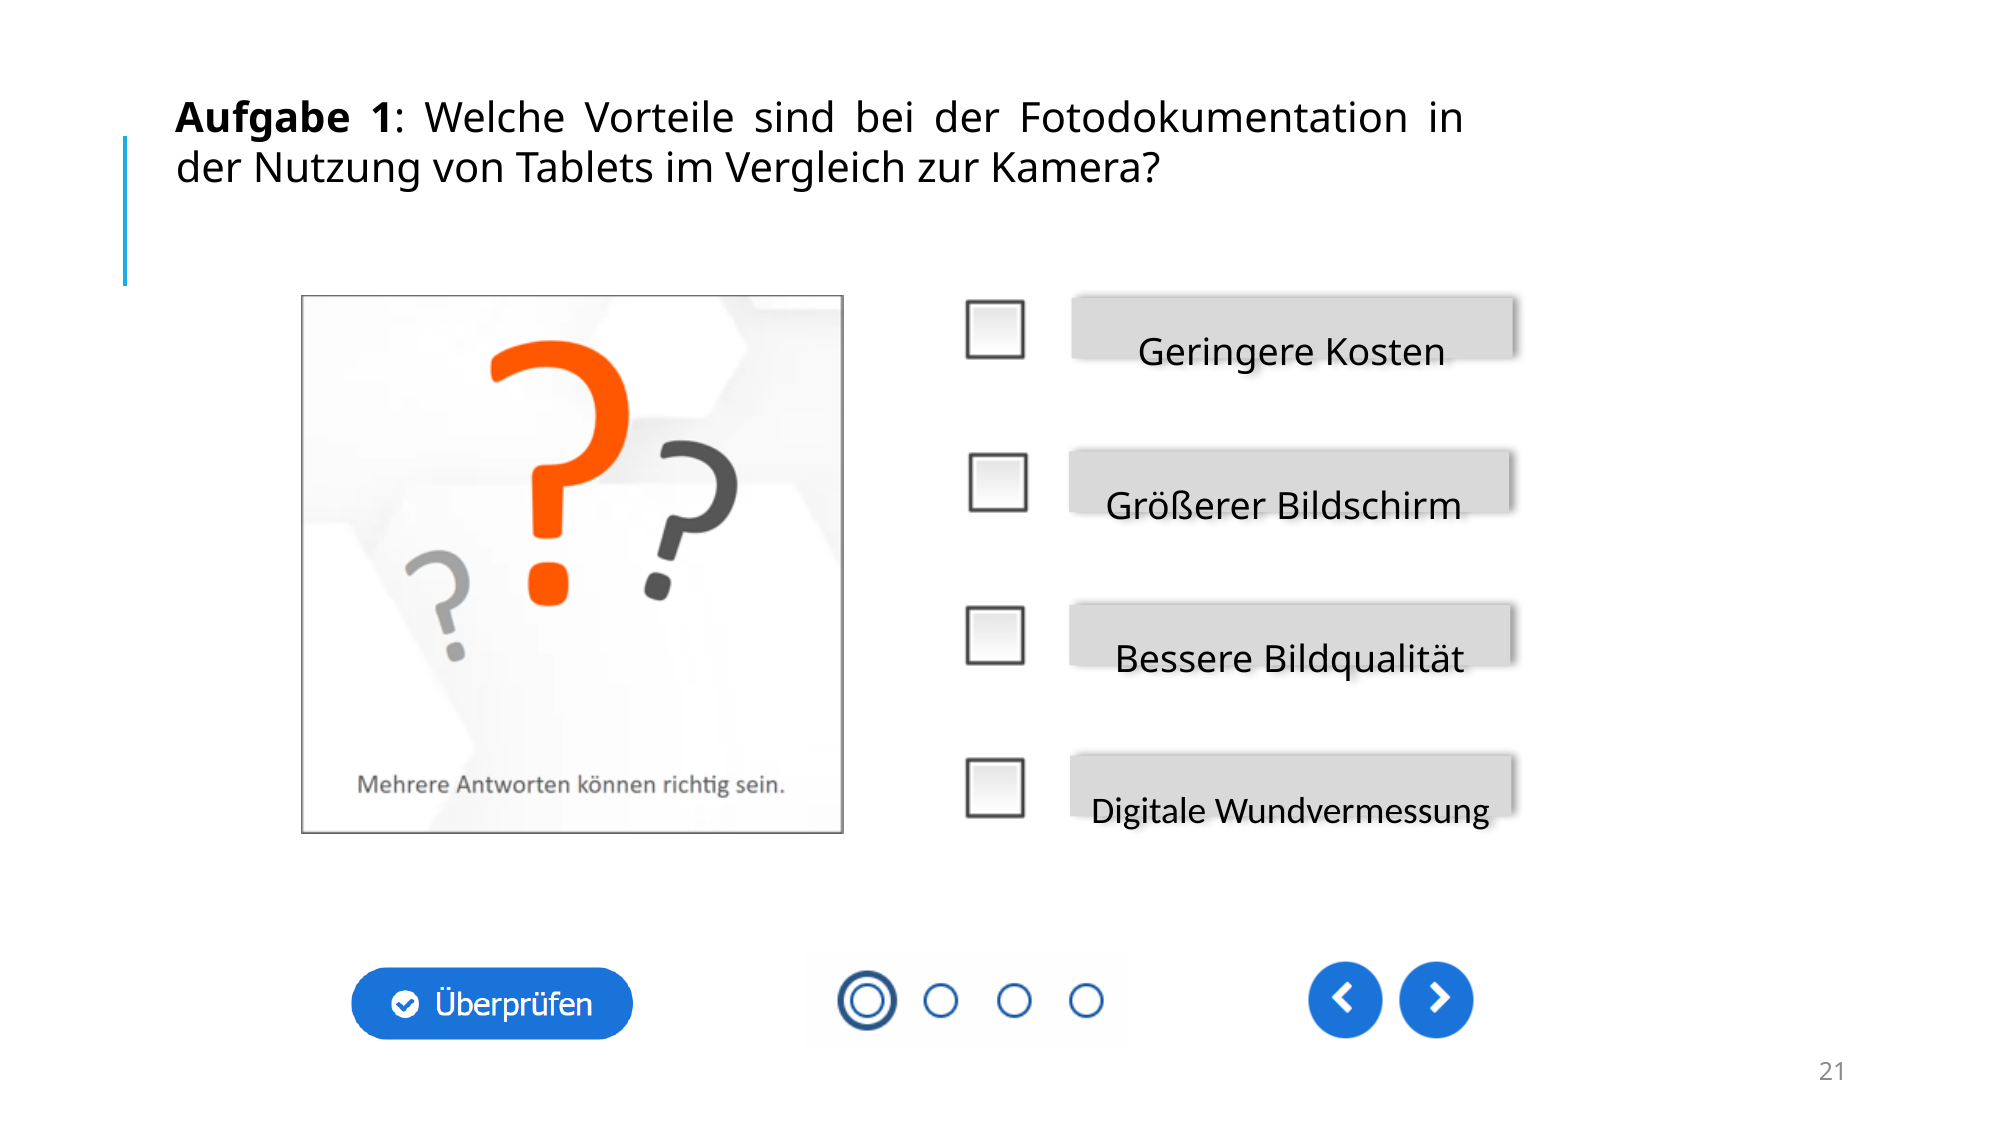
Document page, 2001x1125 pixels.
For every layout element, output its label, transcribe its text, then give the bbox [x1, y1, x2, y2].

picture [347, 964, 635, 1044]
picture [962, 601, 1031, 669]
text_box Größerer Bildschirm [1067, 449, 1511, 514]
text_box Geringere Kosten [1069, 296, 1515, 361]
slide_number 21 [1411, 1042, 1863, 1104]
text_box Aufgabe 1: Welche Vorteile sind bei der Fotodokumentation in der Nutzung von Tablets im Vergleich zur Kamera​? [161, 83, 1480, 199]
picture [300, 295, 844, 834]
picture [1298, 951, 1483, 1049]
picture [966, 448, 1034, 516]
picture [962, 753, 1031, 822]
text_box Digitale Wundvermessung [1068, 754, 1513, 818]
picture [805, 933, 1129, 1075]
picture [962, 295, 1031, 364]
text_box Bessere Bildqualität [1067, 603, 1512, 668]
